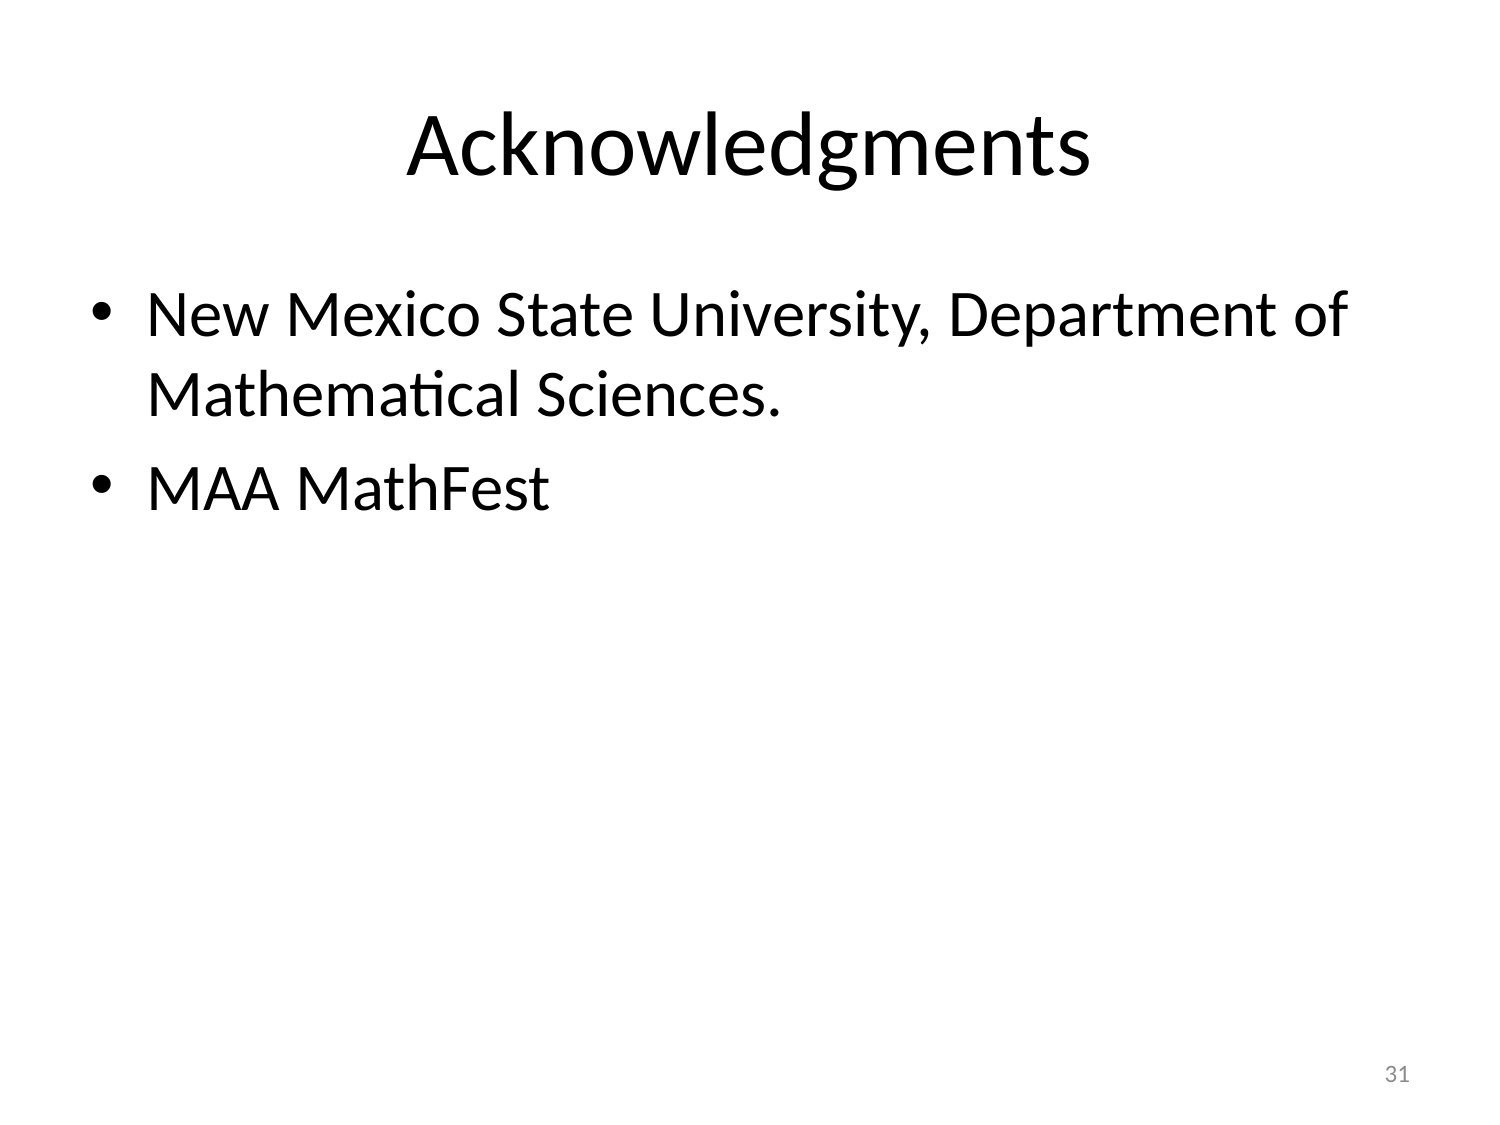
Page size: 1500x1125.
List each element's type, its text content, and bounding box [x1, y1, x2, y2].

slide_number 31 [1074, 1042, 1425, 1103]
list New Mexico State University, Department of Mathematical Sciences. MAA MathFest [75, 262, 1425, 1005]
title Acknowledgments [75, 45, 1425, 233]
